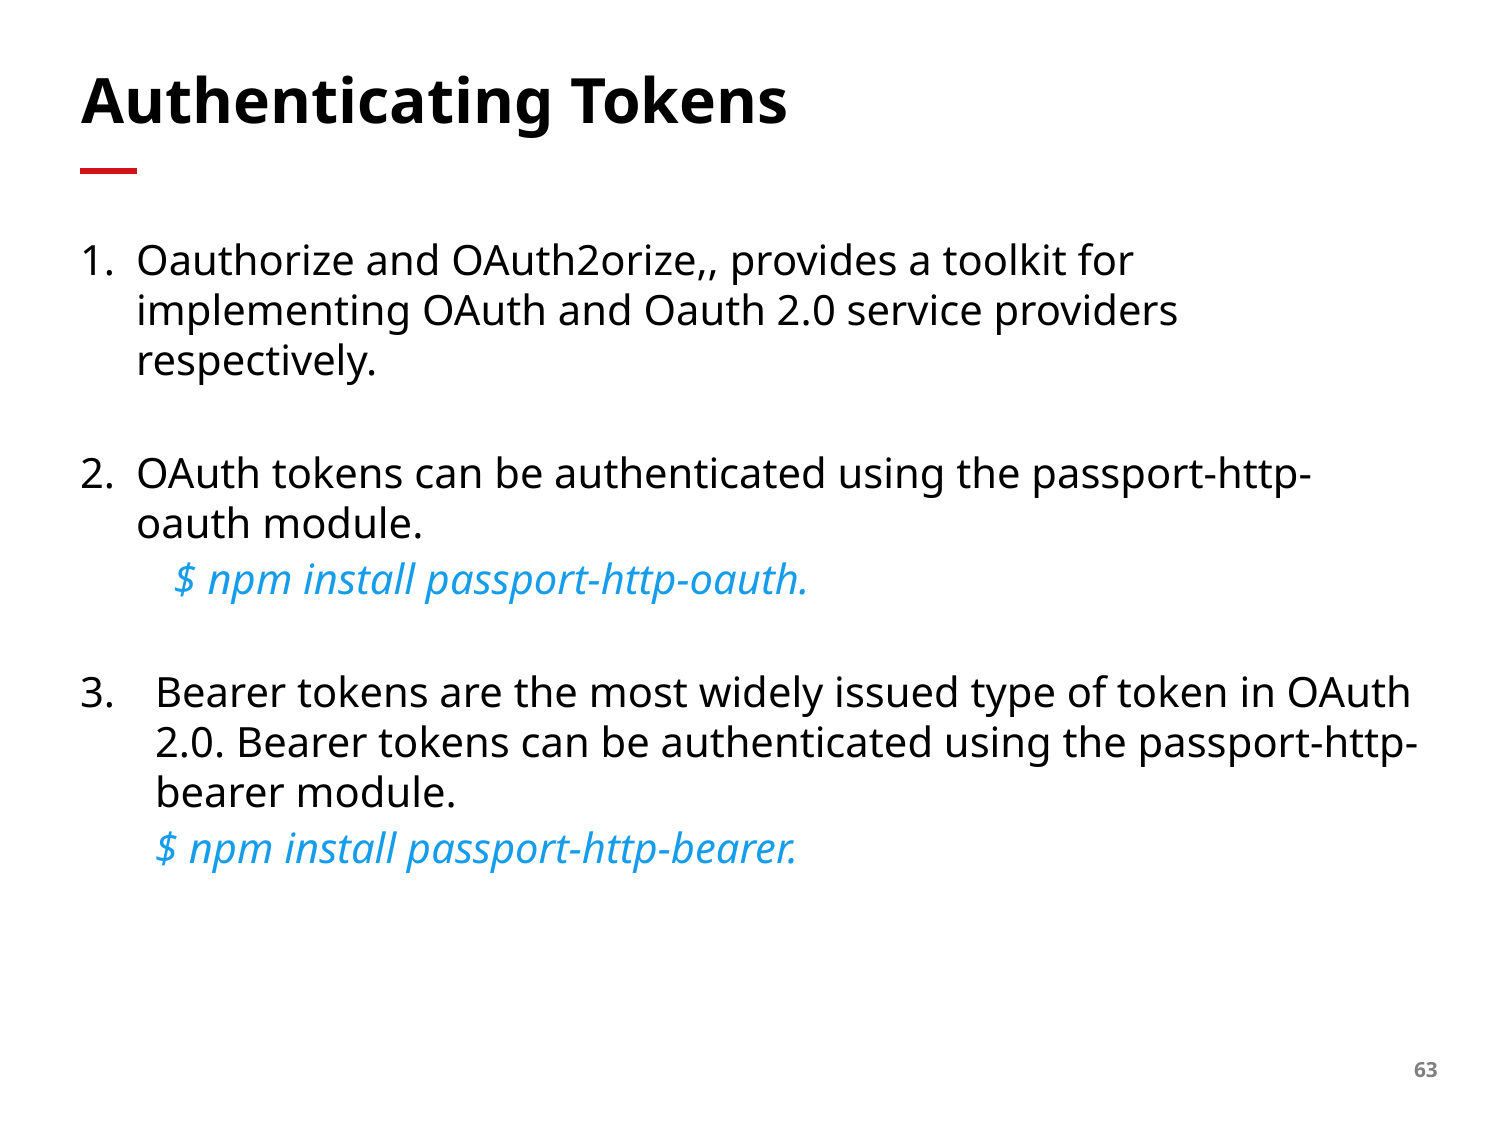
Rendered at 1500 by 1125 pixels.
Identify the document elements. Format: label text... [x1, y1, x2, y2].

list Oauthorize and OAuth2orize,, provides a toolkit for implementing OAuth and Oauth 2.0 service providers respectively. 2. OAuth tokens can be authenticated using the passport-http-oauth module. $ npm install passport-http-oauth. Bearer tokens are the most widely issued type of token in OAuth 2.0. Bearer tokens can be authenticated using the passport-http-bearer module. $ npm install passport-http-bearer. [79, 234, 1420, 1022]
title Authenticating Tokens [81, 68, 1421, 138]
